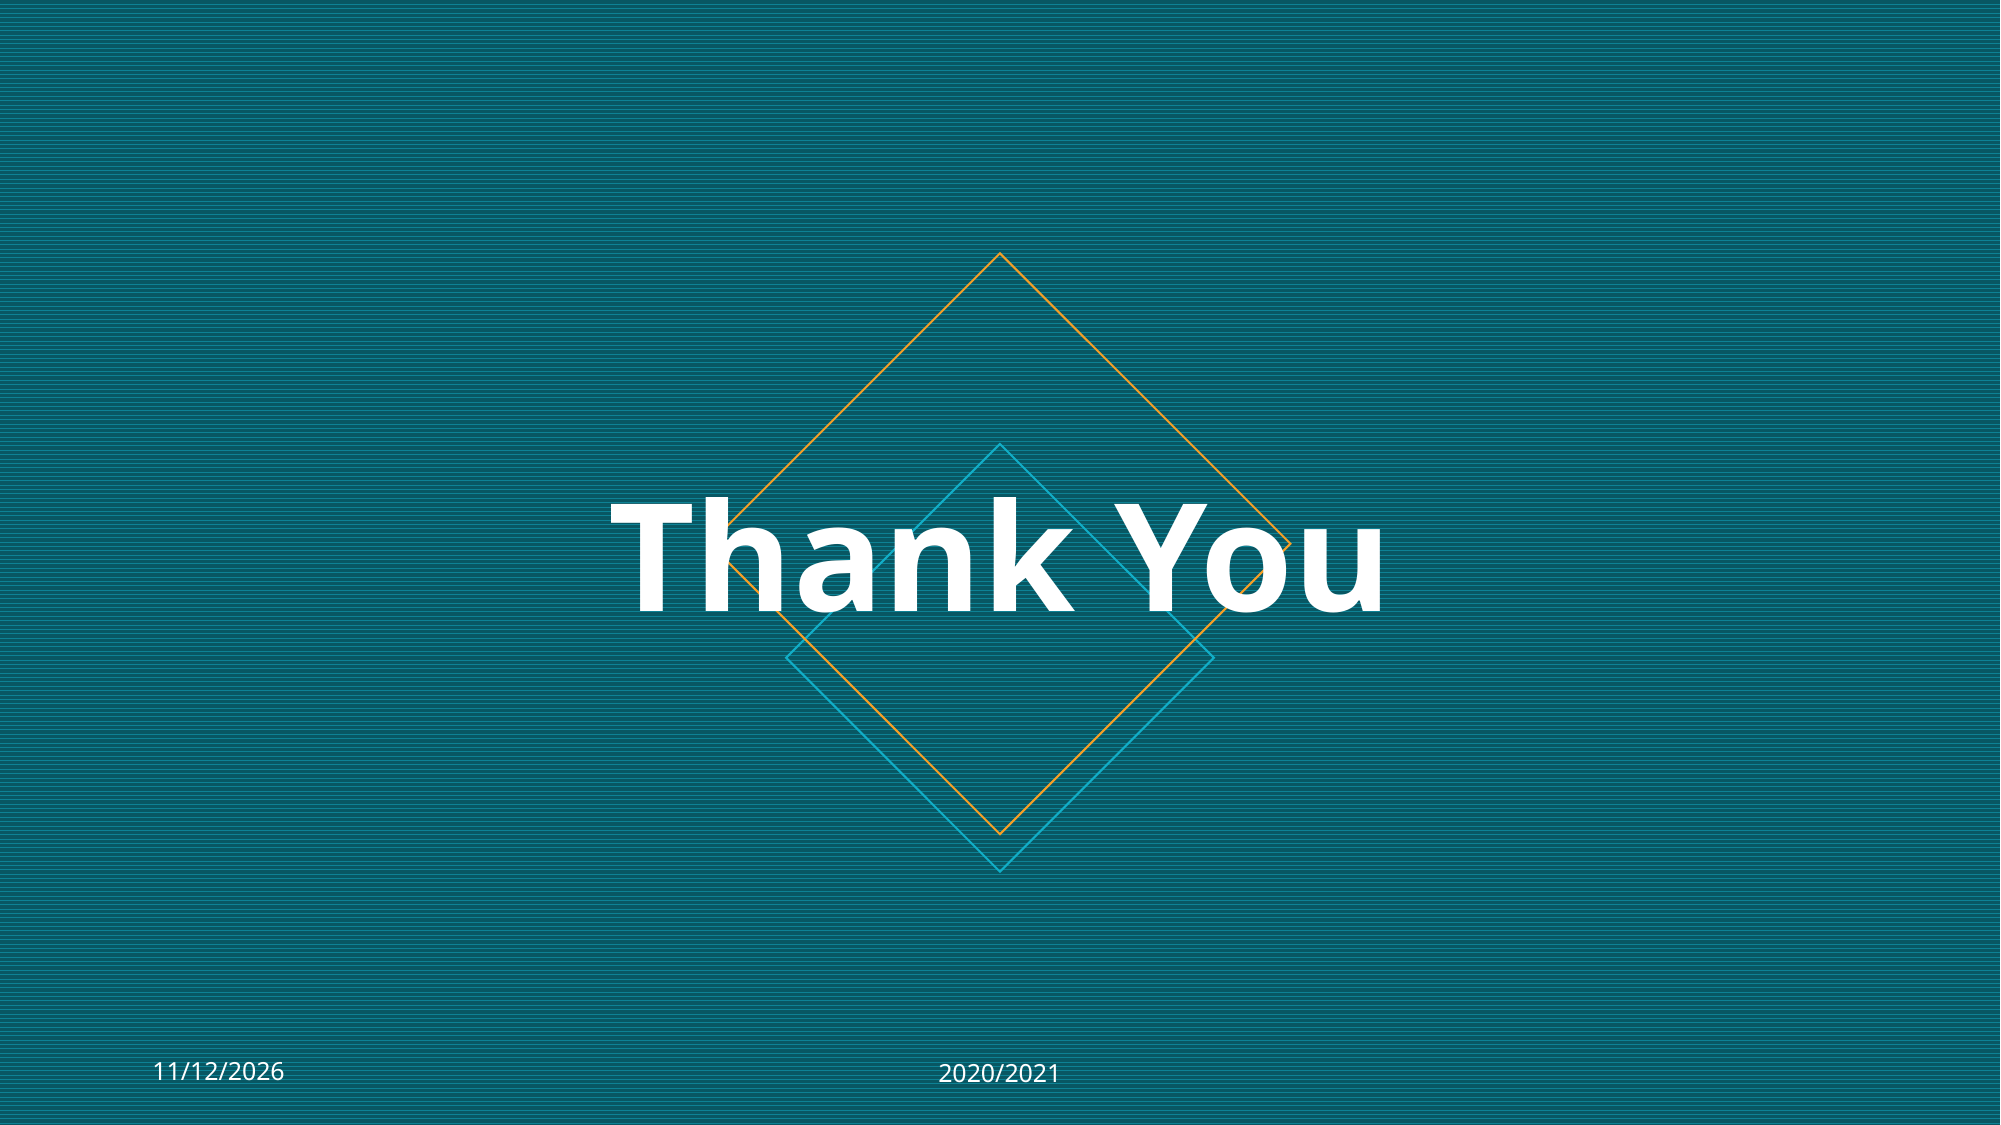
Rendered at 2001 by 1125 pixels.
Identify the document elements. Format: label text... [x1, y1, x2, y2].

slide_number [137, 1042, 588, 1103]
footer 2020/2021 [662, 1042, 1338, 1103]
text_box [709, 253, 1291, 872]
title Thank You [249, 468, 709, 657]
title Thank You [1291, 468, 1750, 657]
